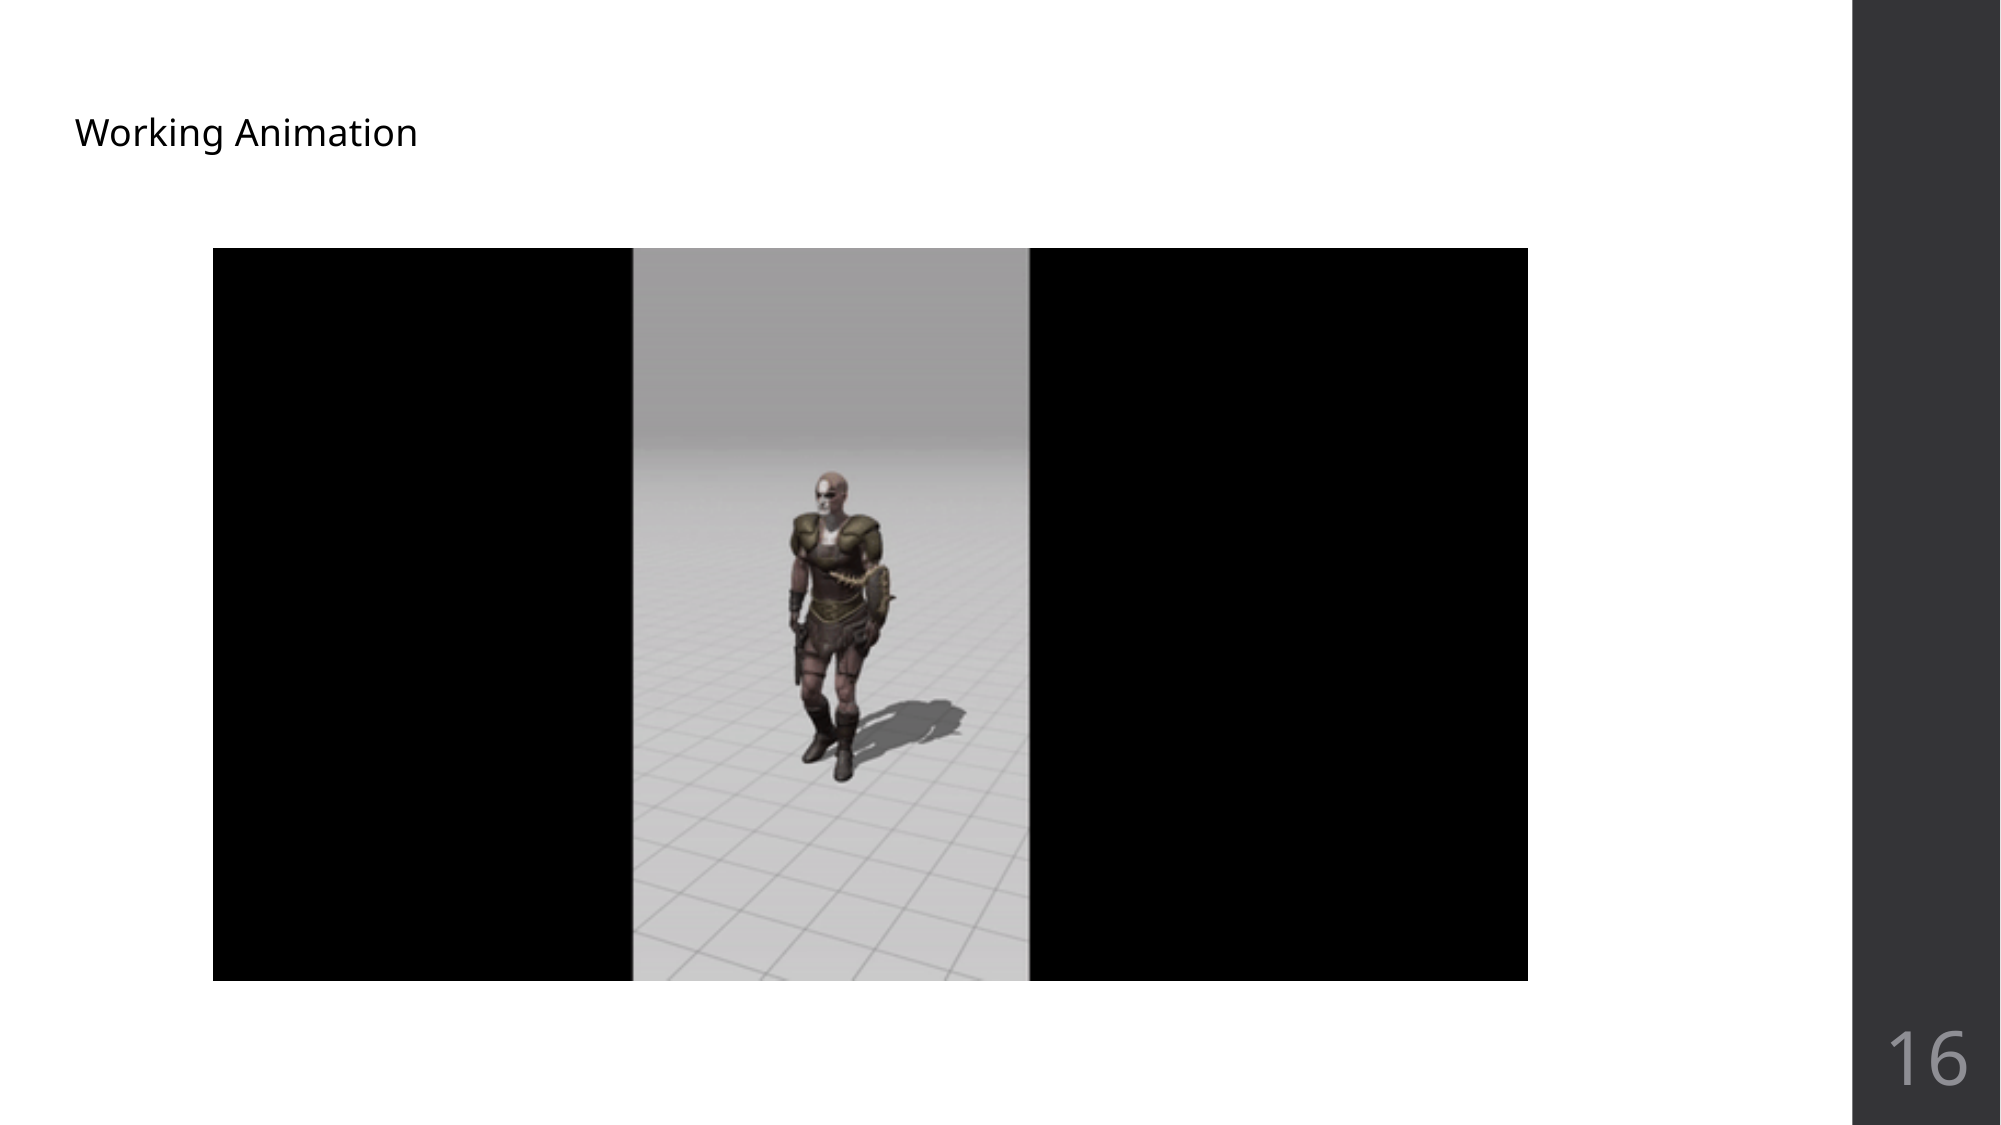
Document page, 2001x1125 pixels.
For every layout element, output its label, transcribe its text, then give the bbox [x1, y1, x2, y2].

slide_number 16 [1852, 1012, 2000, 1110]
picture [212, 247, 1528, 981]
list Working Animation [59, 105, 476, 197]
